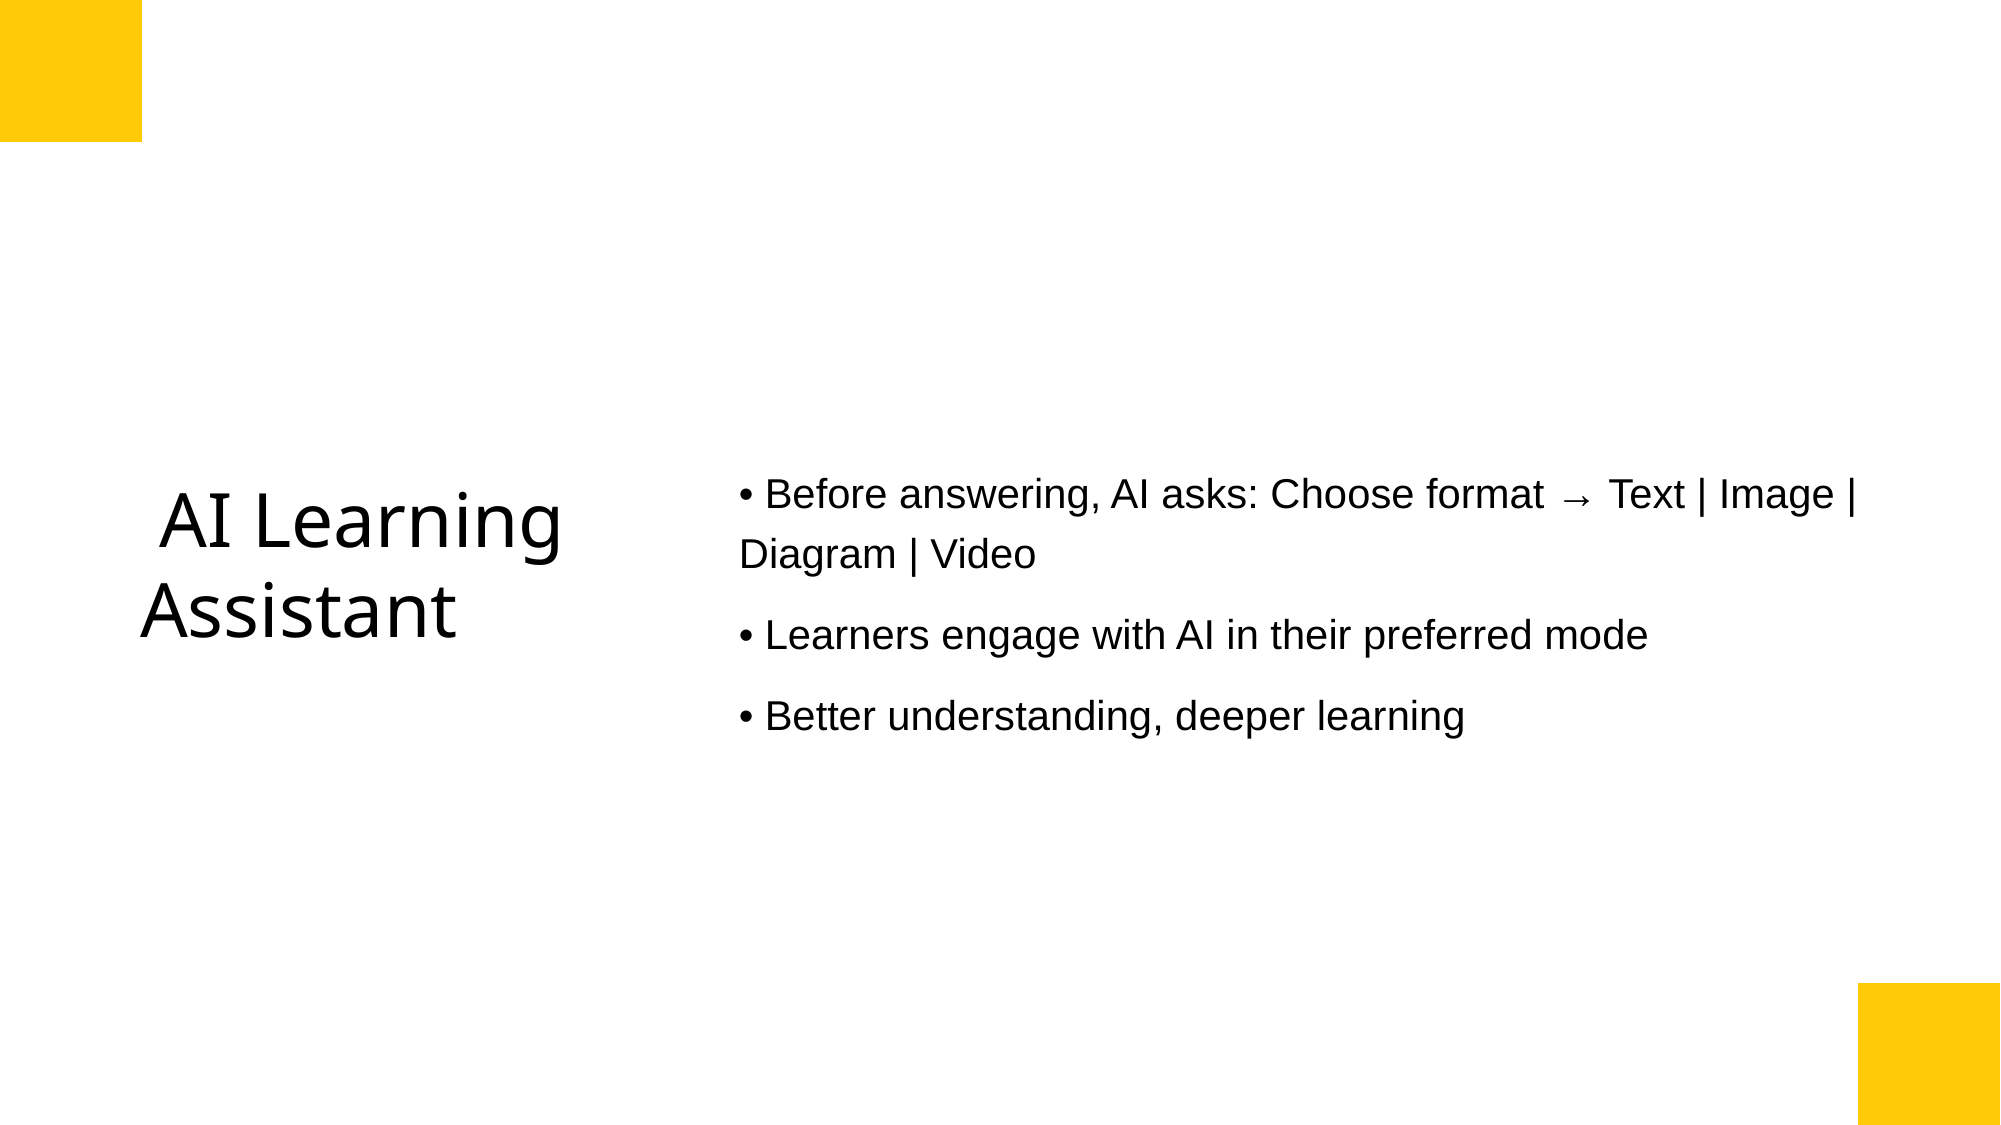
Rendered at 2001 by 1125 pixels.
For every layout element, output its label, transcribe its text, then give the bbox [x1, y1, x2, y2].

title AI Learning Assistant [139, 136, 714, 989]
list • Before answering, AI asks: Choose format → Text | Image | Diagram | Video • Learners engage with AI in their preferred mode • Better understanding, deeper learning [738, 136, 1862, 989]
